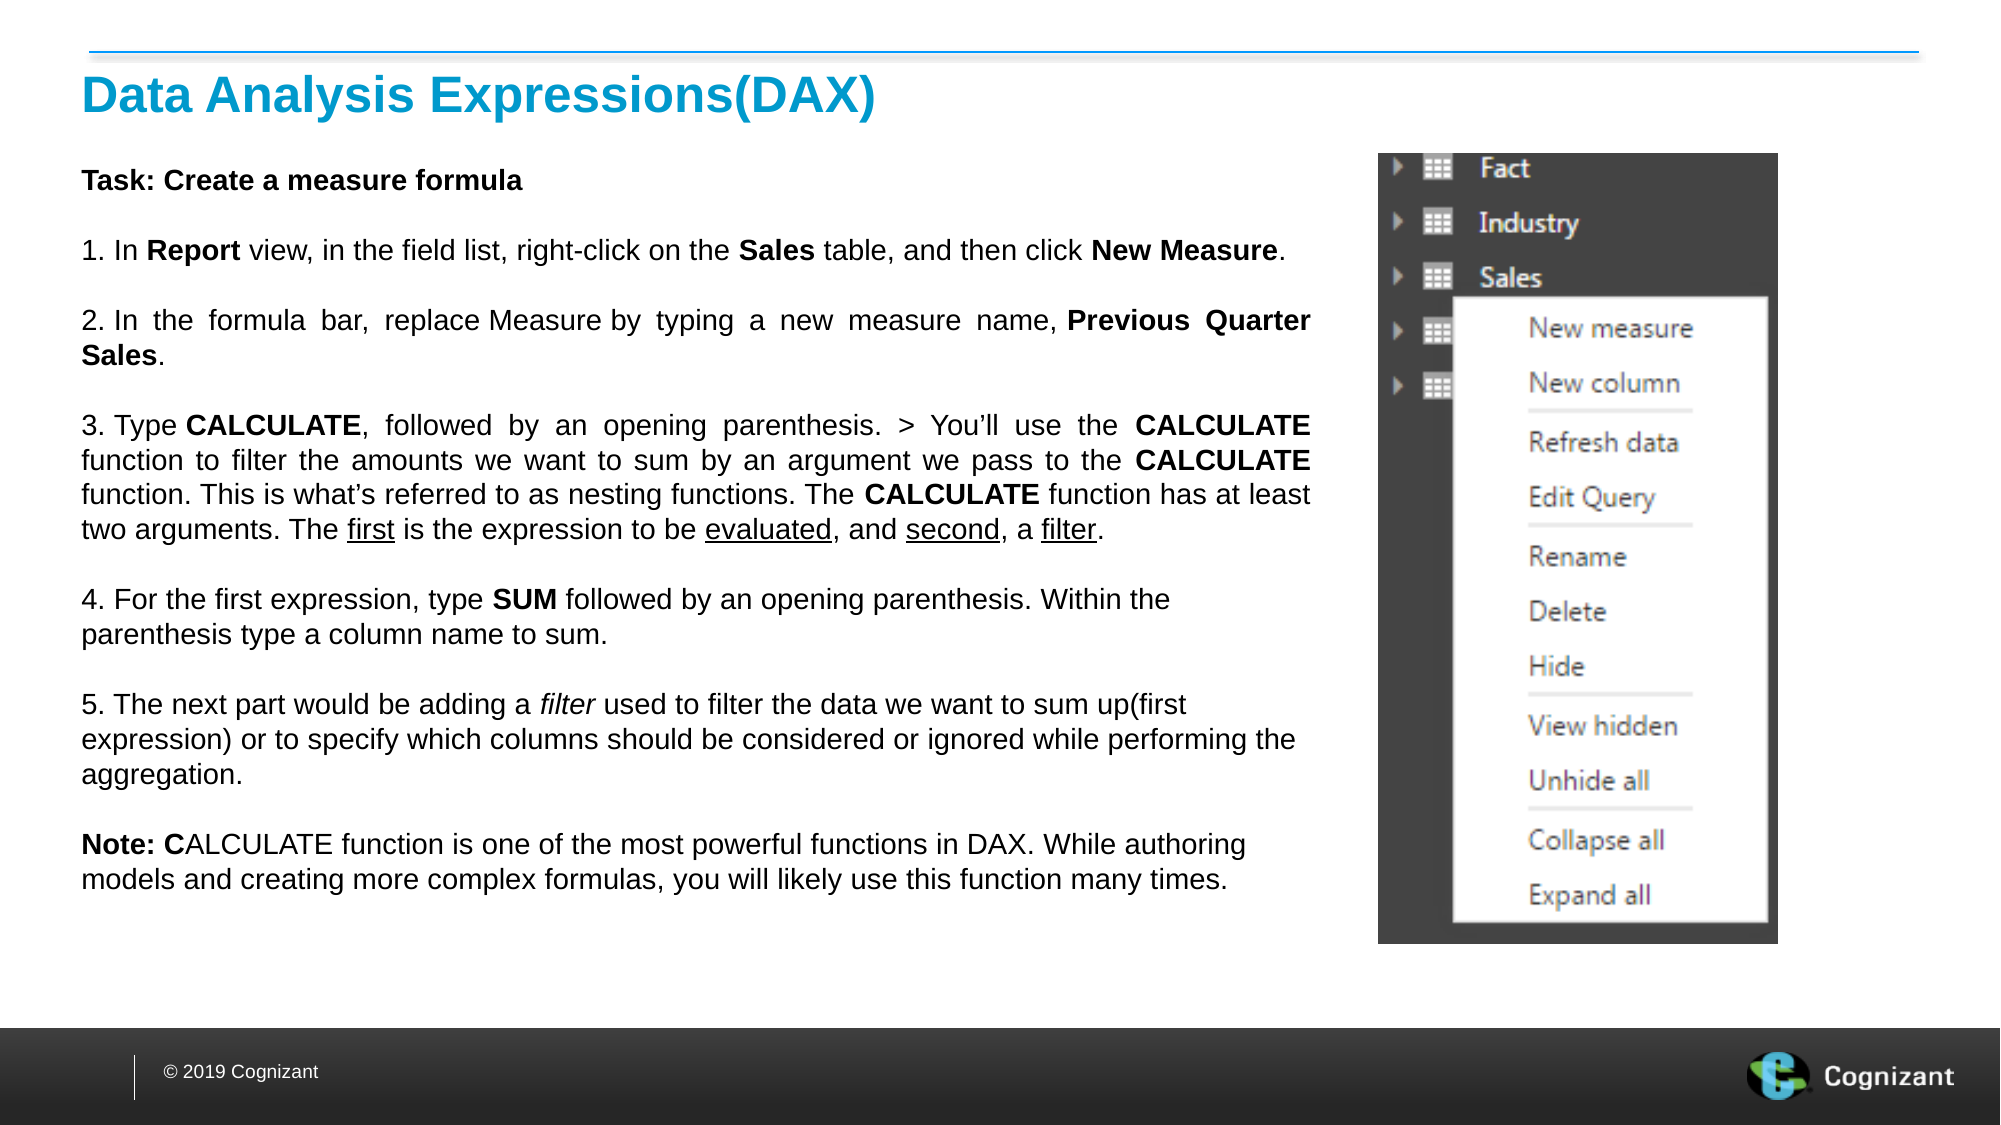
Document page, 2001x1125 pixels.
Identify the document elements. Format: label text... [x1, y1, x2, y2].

picture [1747, 1052, 1954, 1100]
picture [1378, 153, 1779, 944]
text_box Task: Create a measure formula 1. In Report view, in the field list, right-click on the Sales table, and then click New Measure. 2. In the formula bar, replace Measure by typing a new measure name, Previous Quarter Sales. 3. Type CALCULATE, followed by an opening parenthesis. > You’ll use the CALCULATE function to filter the amounts we want to sum by an argument we pass to the CALCULATE function. This is what’s referred to as nesting functions. The CALCULATE function has at least two arguments. The first is the expression to be evaluated, and second, a filter. 4. For the first expression, type SUM followed by an opening parenthesis. Within the parenthesis type a column name to sum. 5. The next part would be adding a filter used to filter the data we want to sum up(first expression) or to specify which columns should be considered or ignored while performing the aggregation. Note: CALCULATE function is one of the most powerful functions in DAX. While authoring models and creating more complex formulas, you will likely use this function many times. [66, 153, 1326, 903]
title Data Analysis Expressions(DAX) [66, 54, 1918, 154]
